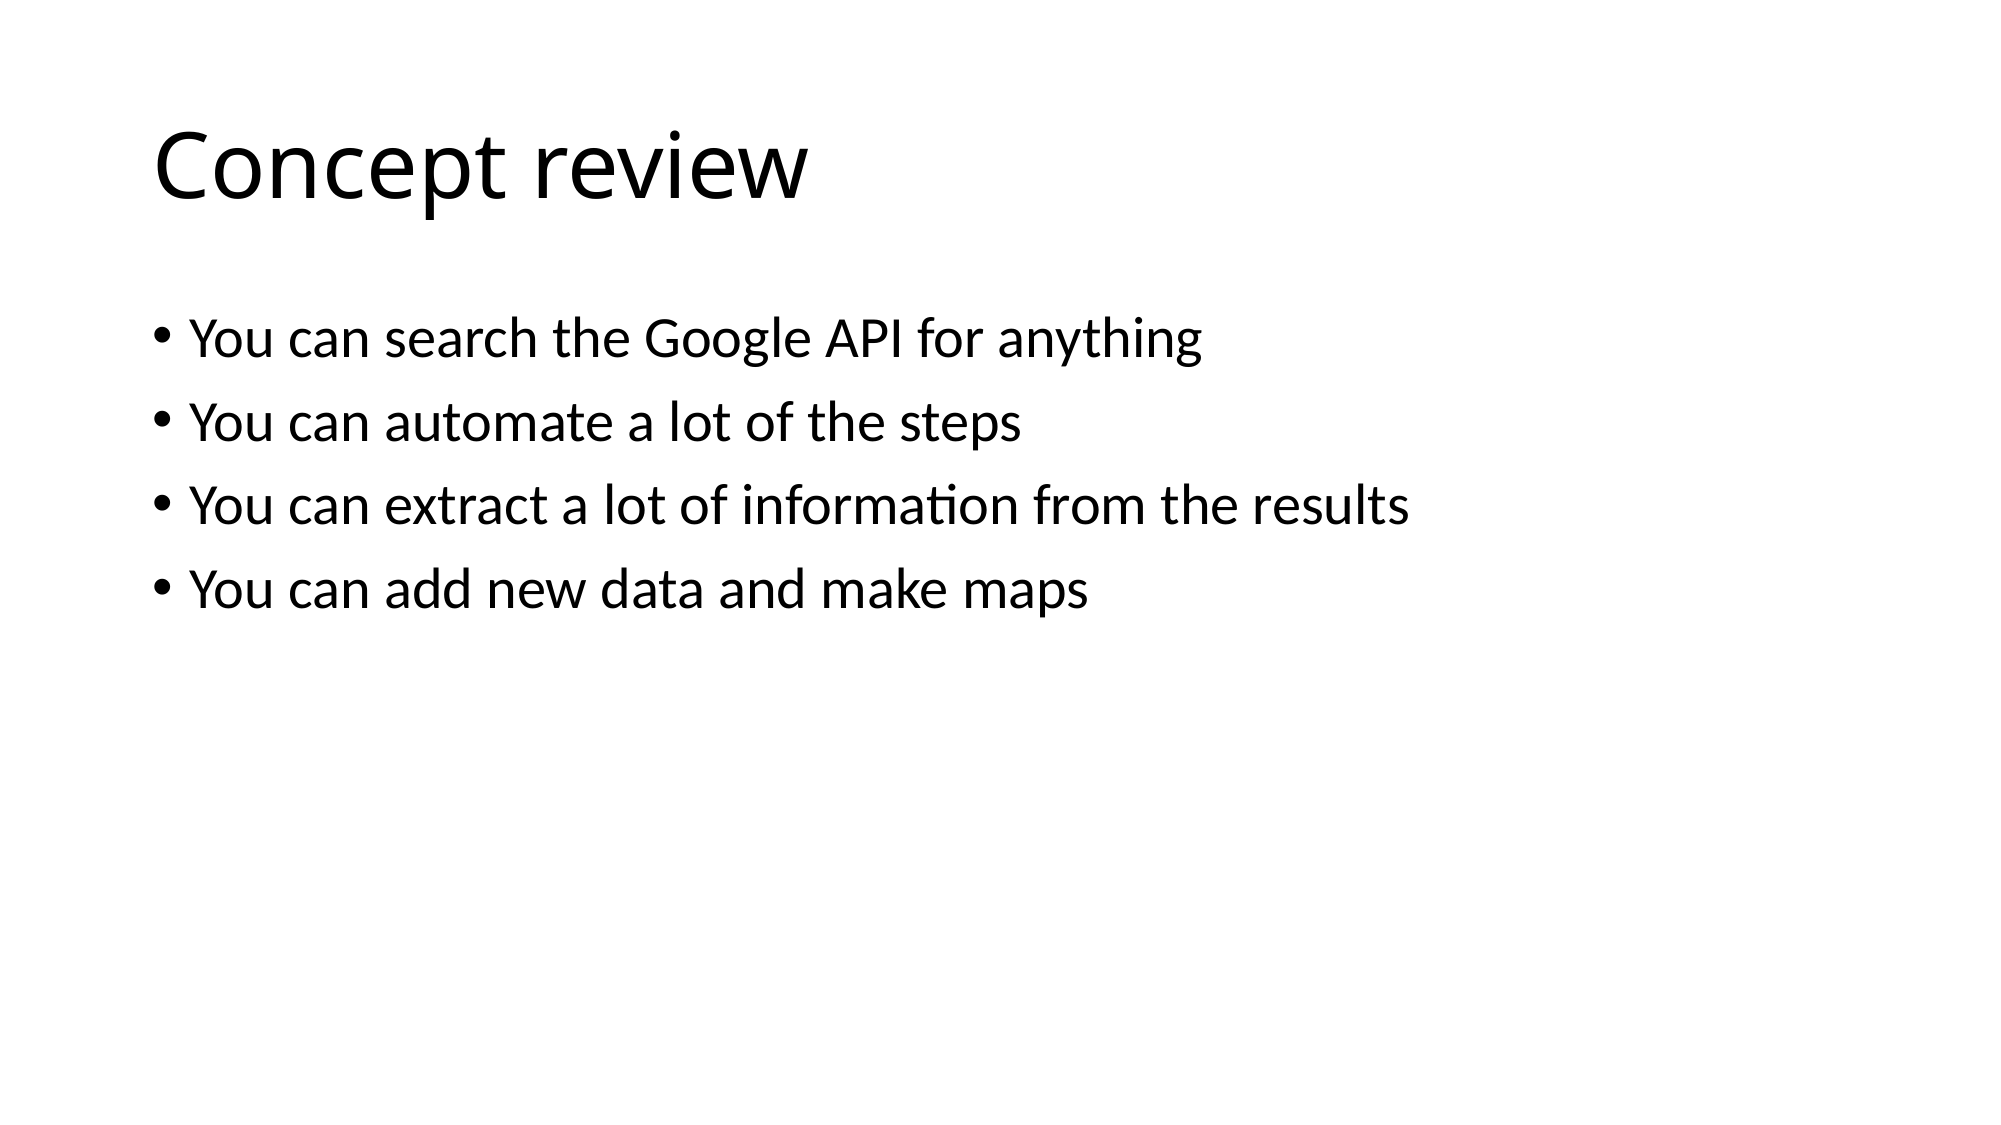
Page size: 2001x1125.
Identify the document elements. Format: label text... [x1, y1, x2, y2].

list You can search the Google API for anything You can automate a lot of the steps You can extract a lot of information from the results You can add new data and make maps [137, 299, 1863, 1014]
title Concept review [137, 59, 1863, 278]
